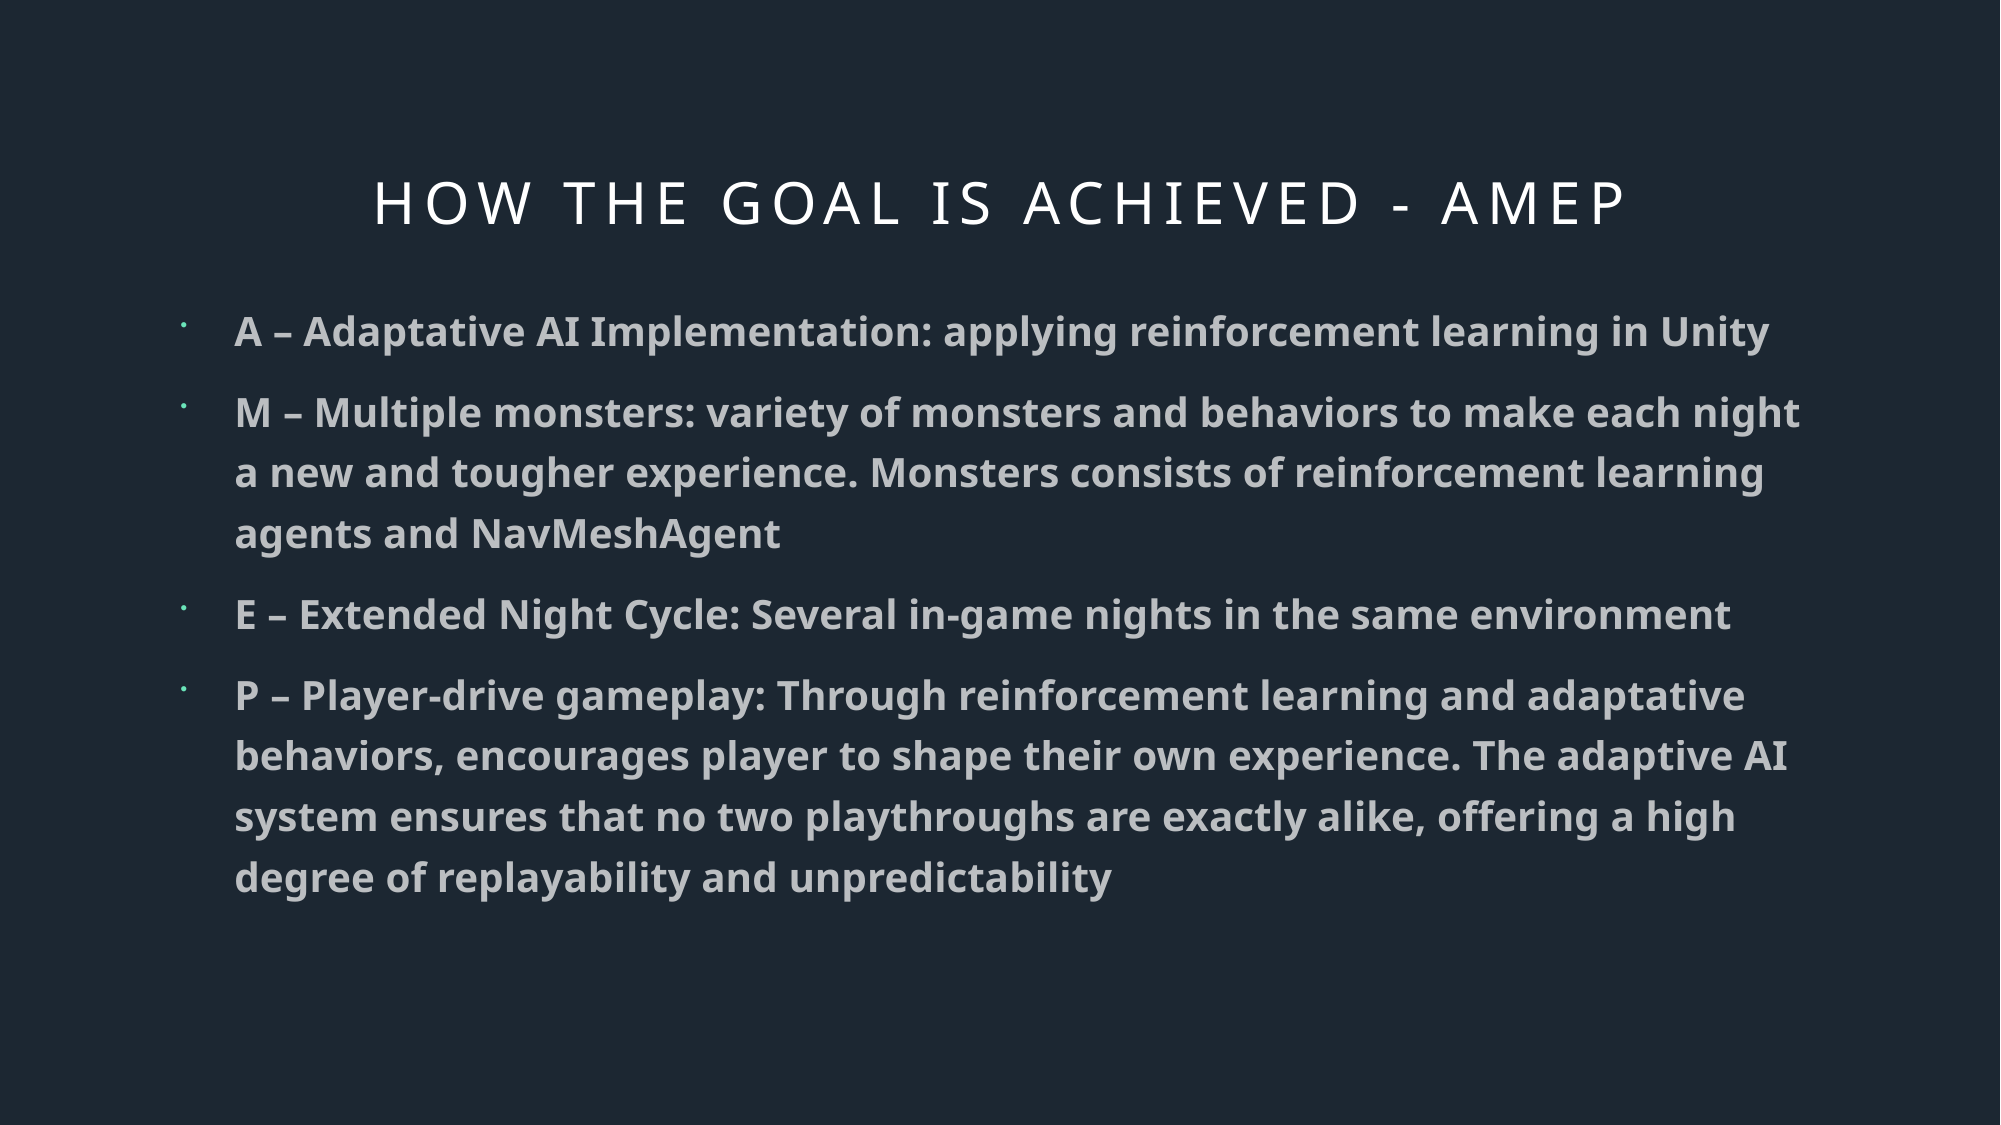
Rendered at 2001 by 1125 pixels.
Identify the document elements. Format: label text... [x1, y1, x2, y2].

title How the Goal is Achieved - AMEP [177, 165, 1822, 274]
list A – Adaptative AI Implementation: applying reinforcement learning in Unity M – Multiple monsters: variety of monsters and behaviors to make each night a new and tougher experience. Monsters consists of reinforcement learning agents and NavMeshAgent E – Extended Night Cycle: Several in-game nights in the same environment P – Player-drive gameplay: Through reinforcement learning and adaptative behaviors, encourages player to shape their own experience. The adaptive AI system ensures that no two playthroughs are exactly alike, offering a high degree of replayability and unpredictability [177, 293, 1822, 947]
